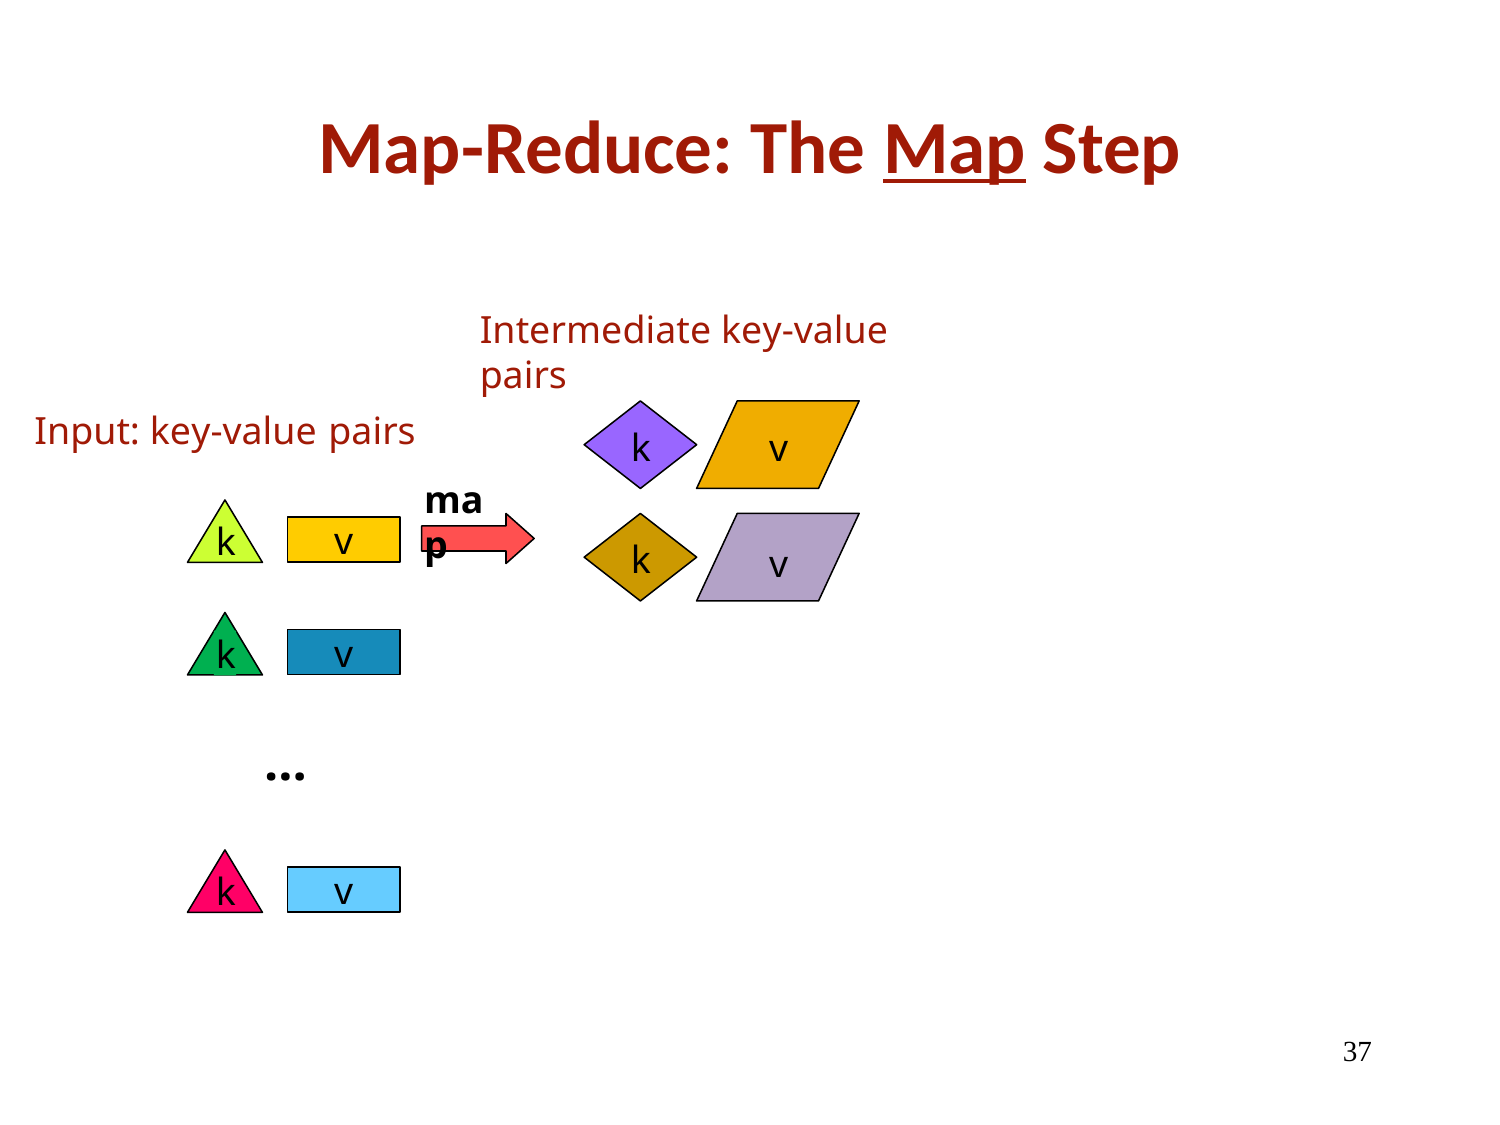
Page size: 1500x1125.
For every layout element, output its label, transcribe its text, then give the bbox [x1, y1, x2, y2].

text_box Input: key-value pairs [19, 399, 431, 460]
title Map-Reduce: The Map Step [112, 50, 1388, 238]
text_box map [422, 475, 472, 566]
slide_number 37 [1074, 1025, 1388, 1100]
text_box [187, 499, 401, 913]
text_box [477, 305, 969, 602]
